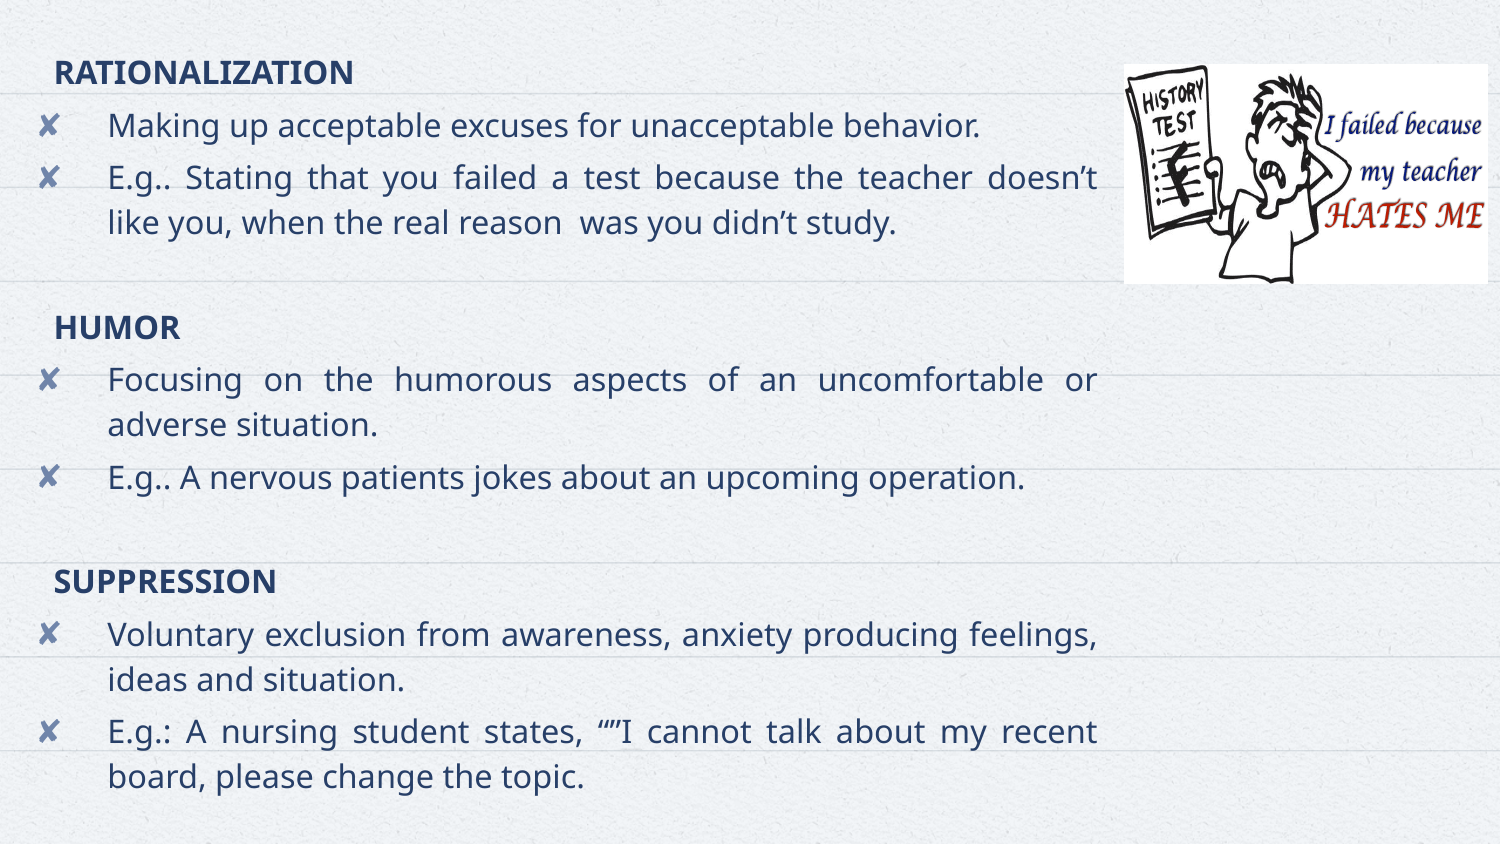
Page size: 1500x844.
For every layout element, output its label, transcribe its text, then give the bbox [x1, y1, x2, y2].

picture [0, 0, 1500, 844]
list RATIONALIZATION Making up acceptable excuses for unacceptable behavior. E.g.. Stating that you failed a test because the teacher doesn’t like you, when the real reason was you didn’t study. HUMOR Focusing on the humorous aspects of an uncomfortable or adverse situation. E.g.. A nervous patients jokes about an upcoming operation. SUPPRESSION Voluntary exclusion from awareness, anxiety producing feelings, ideas and situation. E.g.: A nursing student states, “”I cannot talk about my recent board, please change the topic. [35, 339, 1100, 820]
list RATIONALIZATION Making up acceptable excuses for unacceptable behavior. E.g.. Stating that you failed a test because the teacher doesn’t like you, when the real reason was you didn’t study. HUMOR Focusing on the humorous aspects of an uncomfortable or adverse situation. E.g.. A nervous patients jokes about an upcoming operation. SUPPRESSION Voluntary exclusion from awareness, anxiety producing feelings, ideas and situation. E.g.: A nursing student states, “”I cannot talk about my recent board, please change the topic. [35, 46, 1100, 283]
text_box [35, 283, 1111, 339]
